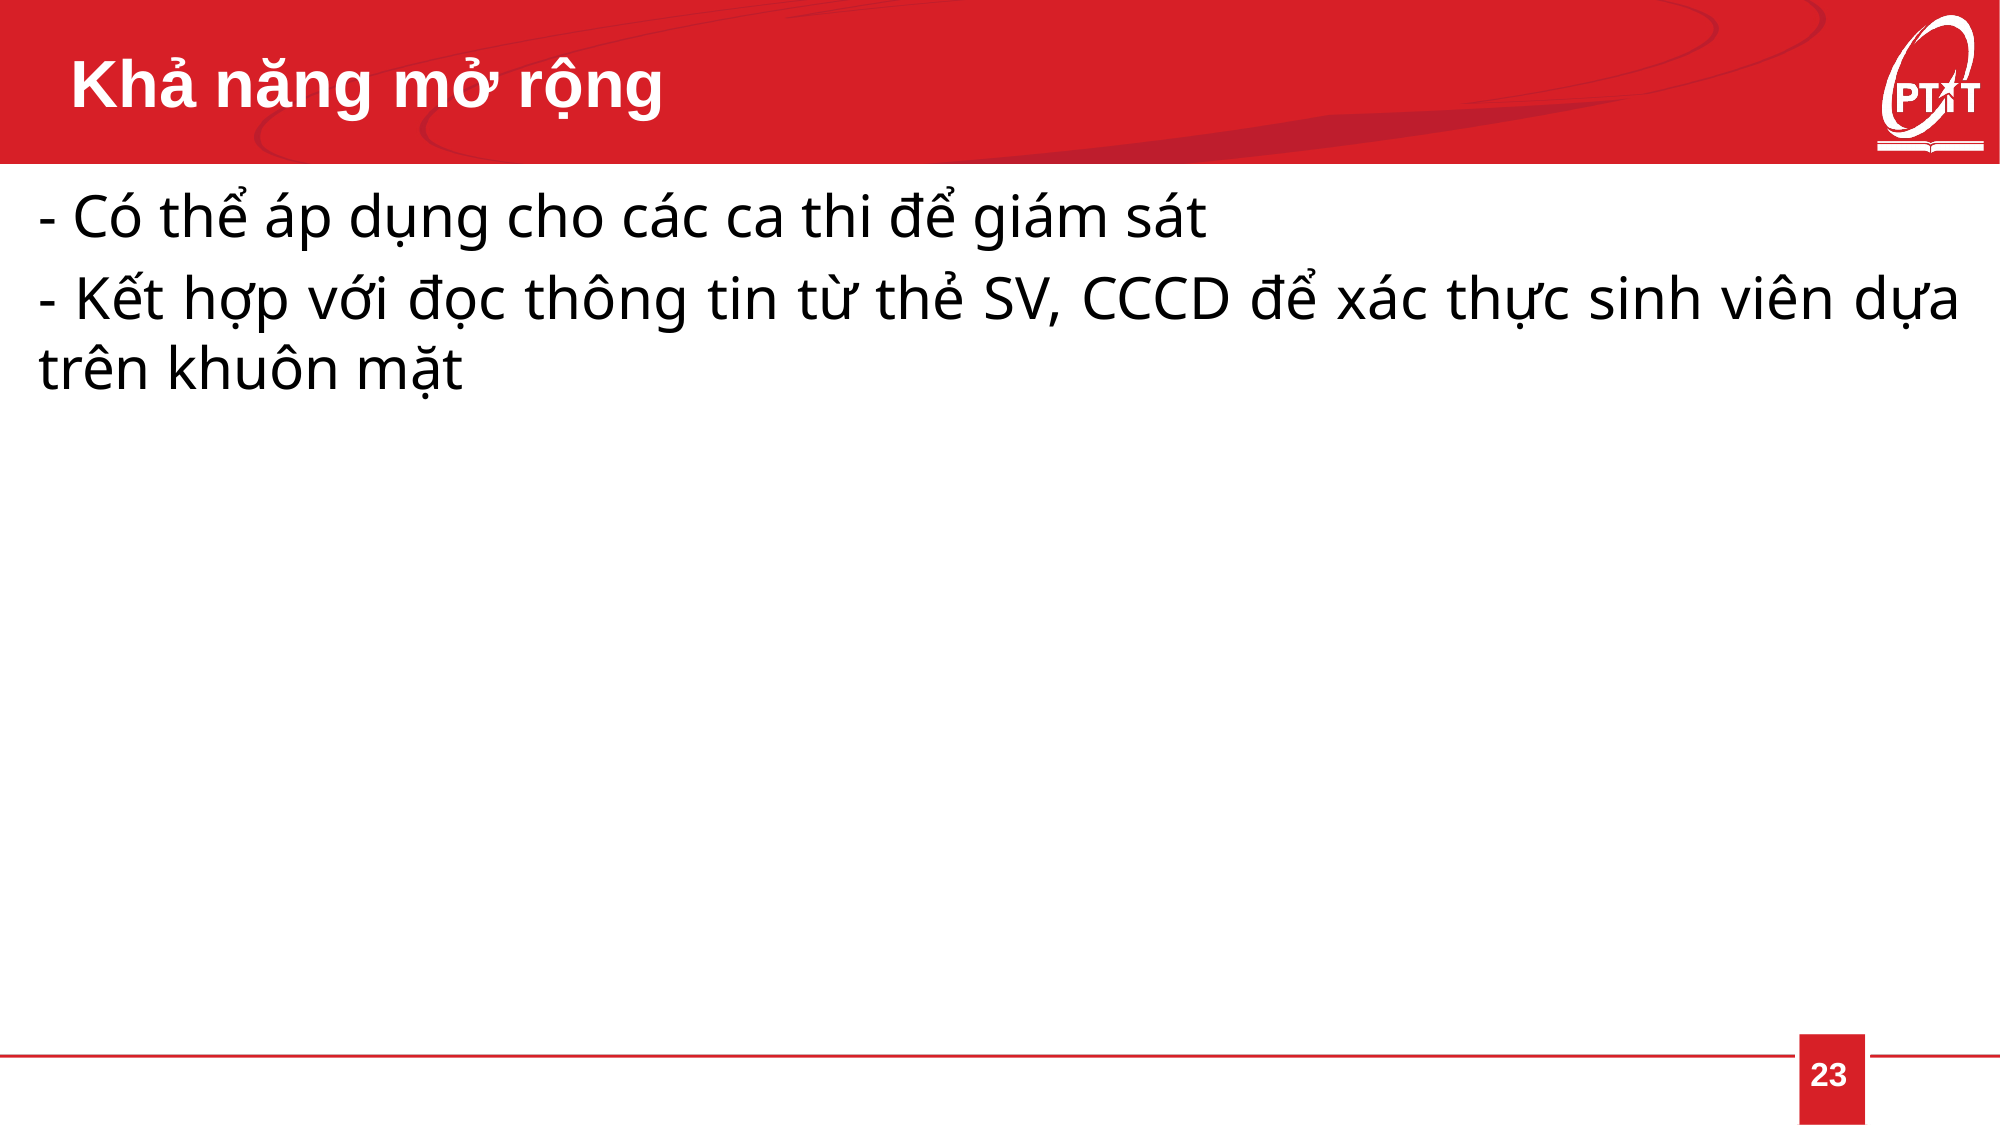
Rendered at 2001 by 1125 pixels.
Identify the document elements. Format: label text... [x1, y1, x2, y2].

picture [0, 1030, 2000, 1125]
picture [0, 0, 2000, 164]
slide_number 23 [1412, 1042, 1863, 1103]
list - Có thể áp dụng cho các ca thi để giám sát - Kết hợp với đọc thông tin từ thẻ SV, CCCD để xác thực sinh viên dựa trên khuôn mặt [23, 171, 1977, 1026]
text_box Khả năng mở rộng [55, 41, 1181, 171]
